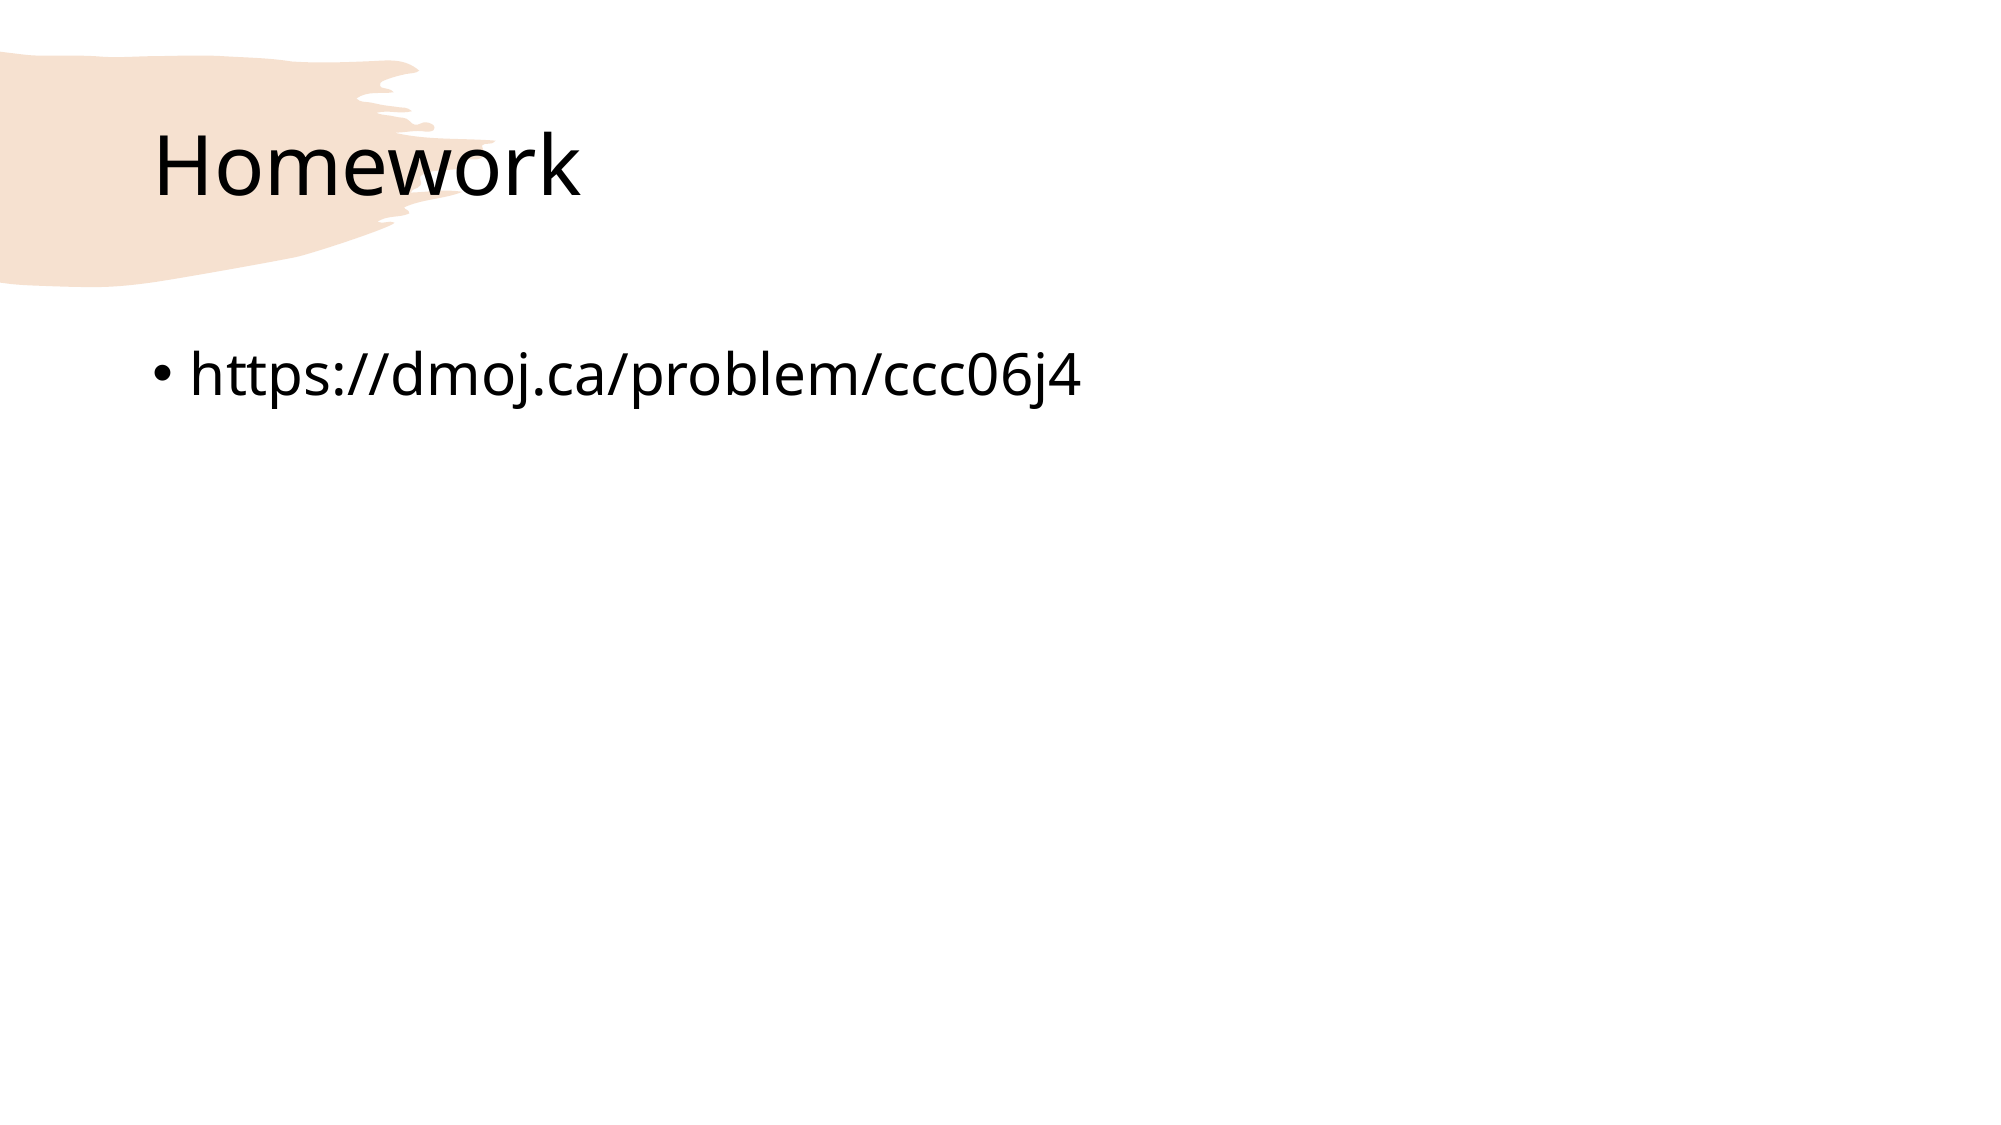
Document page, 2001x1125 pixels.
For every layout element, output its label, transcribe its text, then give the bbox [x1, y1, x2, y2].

list https://dmoj.ca/problem/ccc06j4 [137, 329, 1863, 1013]
title Homework [137, 59, 1863, 278]
